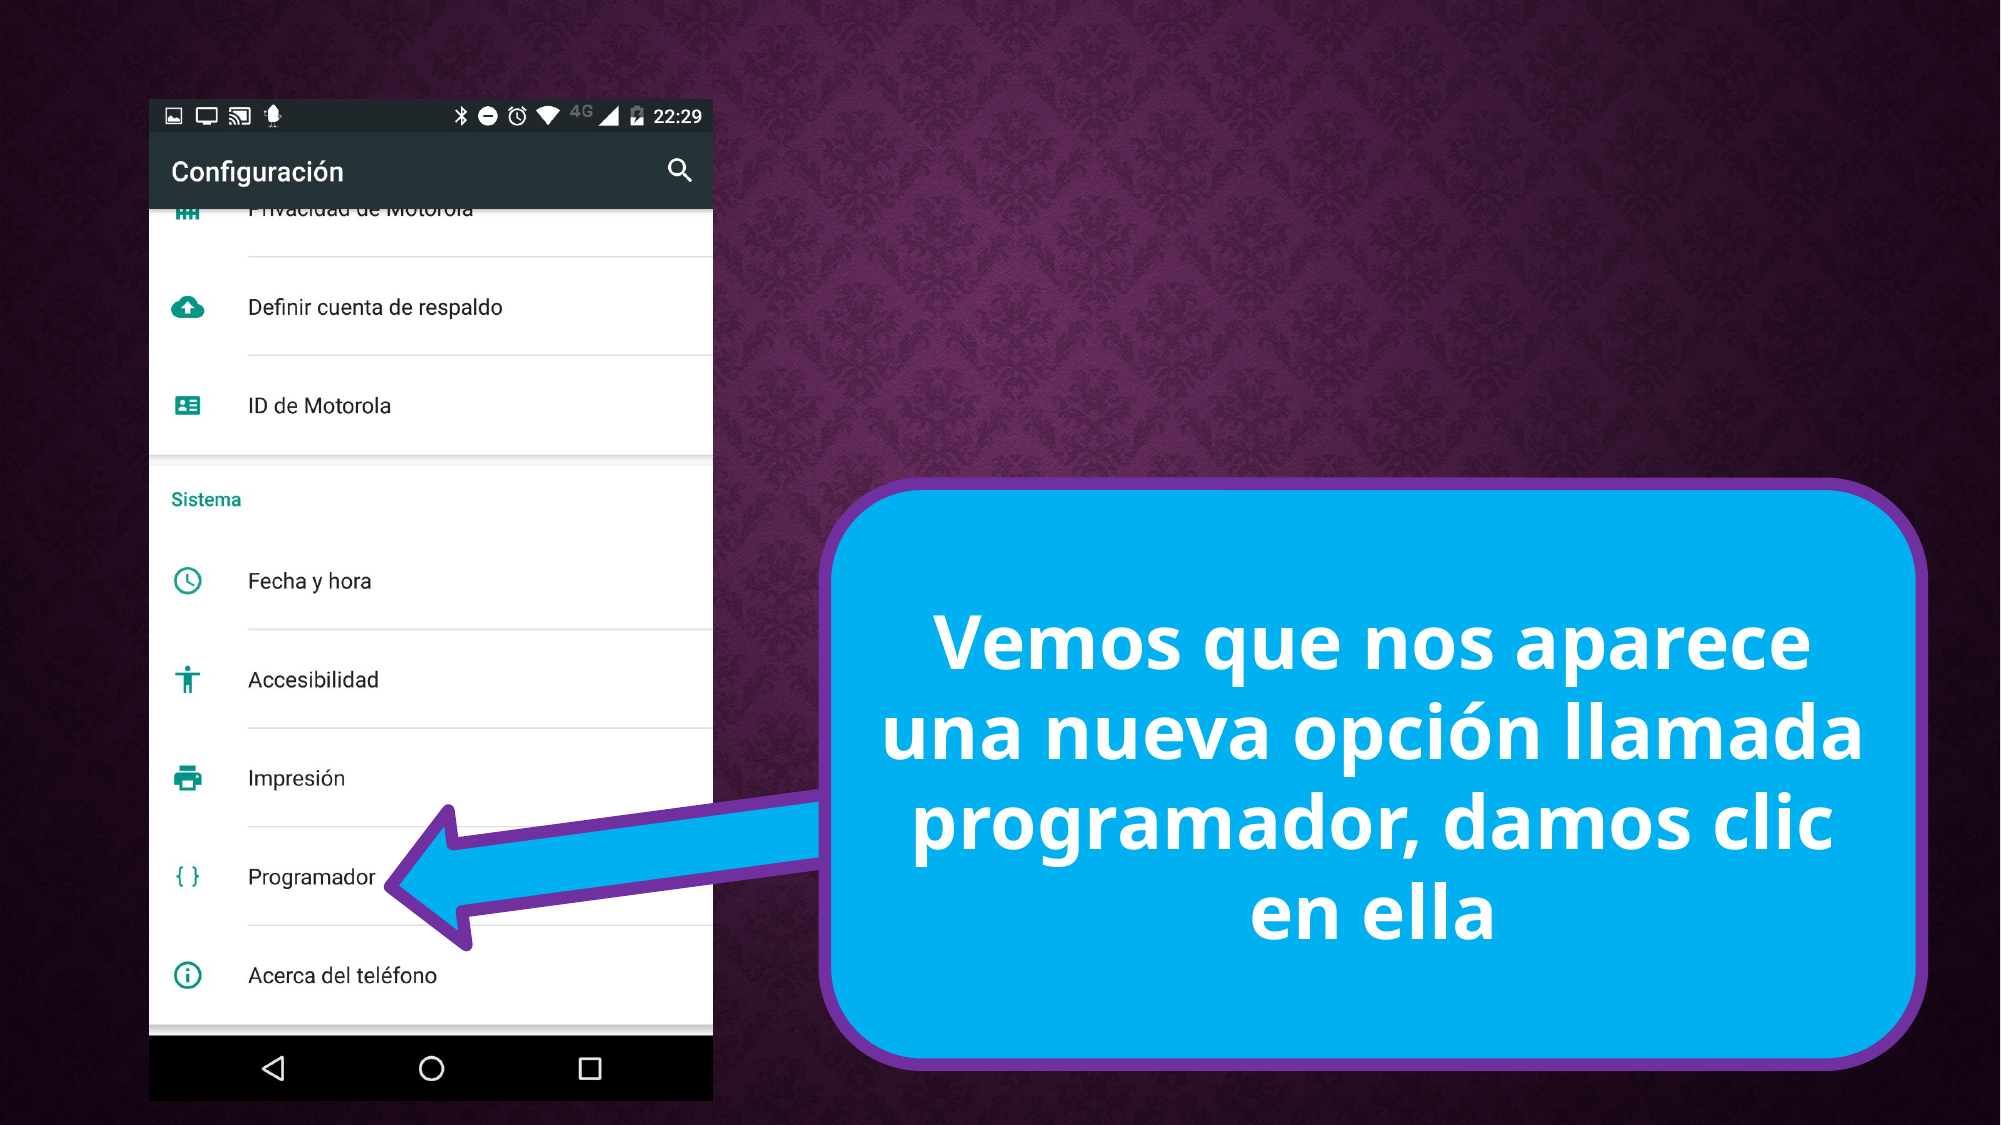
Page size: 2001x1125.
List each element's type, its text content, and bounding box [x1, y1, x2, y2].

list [149, 99, 713, 1101]
text_box Vemos que nos aparece una nueva opción llamada programador, damos clic en ella [823, 482, 1924, 1067]
text_box [719, 793, 823, 879]
